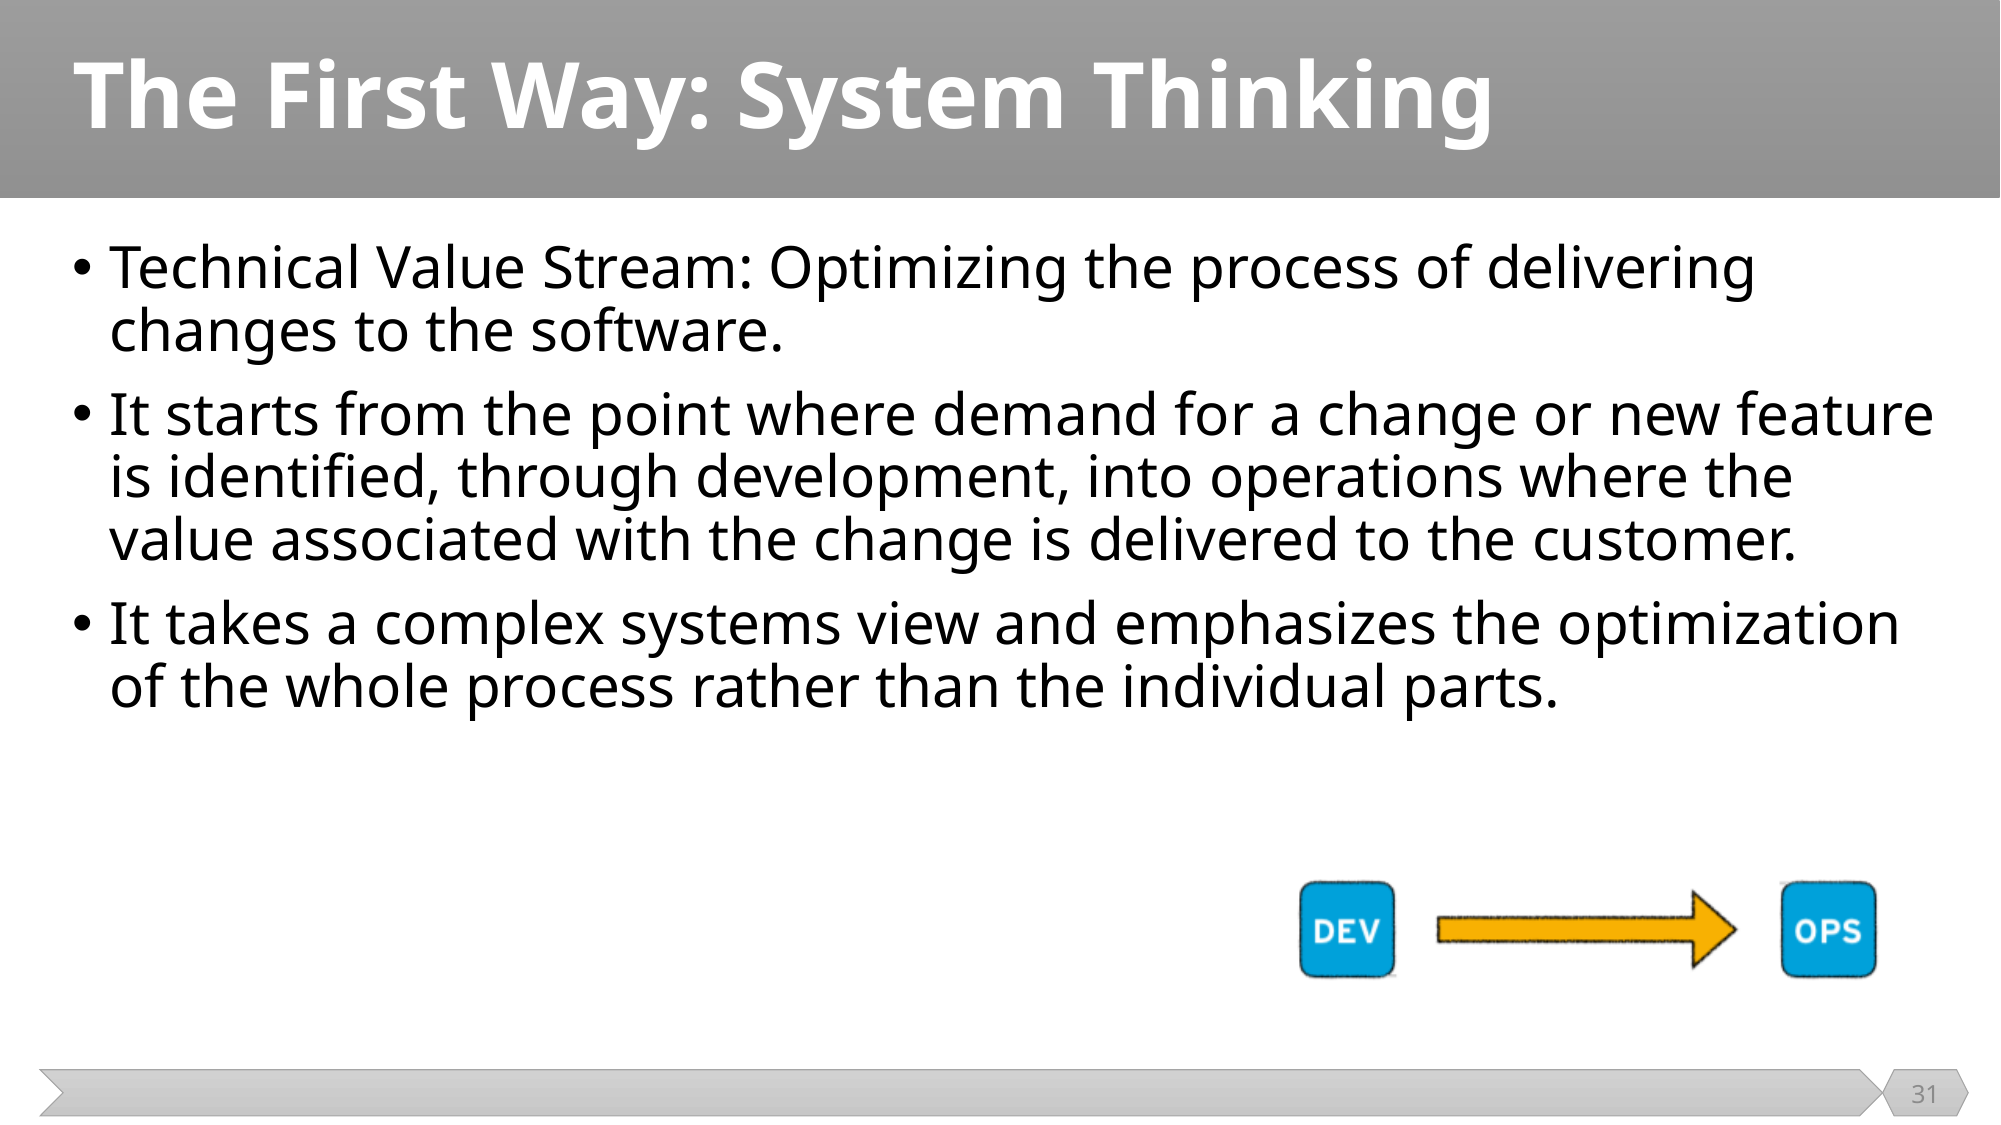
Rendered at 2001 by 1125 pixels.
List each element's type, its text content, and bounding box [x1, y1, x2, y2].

title The First Way: System Thinking [56, 0, 1969, 199]
picture [1295, 875, 1883, 984]
slide_number 31 [1882, 1065, 1969, 1125]
list Technical Value Stream: Optimizing the process of delivering changes to the software. It starts from the point where demand for a change or new feature is identified, through development, into operations where the value associated with the change is delivered to the customer. It takes a complex systems view and emphasizes the optimization of the whole process rather than the individual parts. [56, 230, 1969, 1010]
